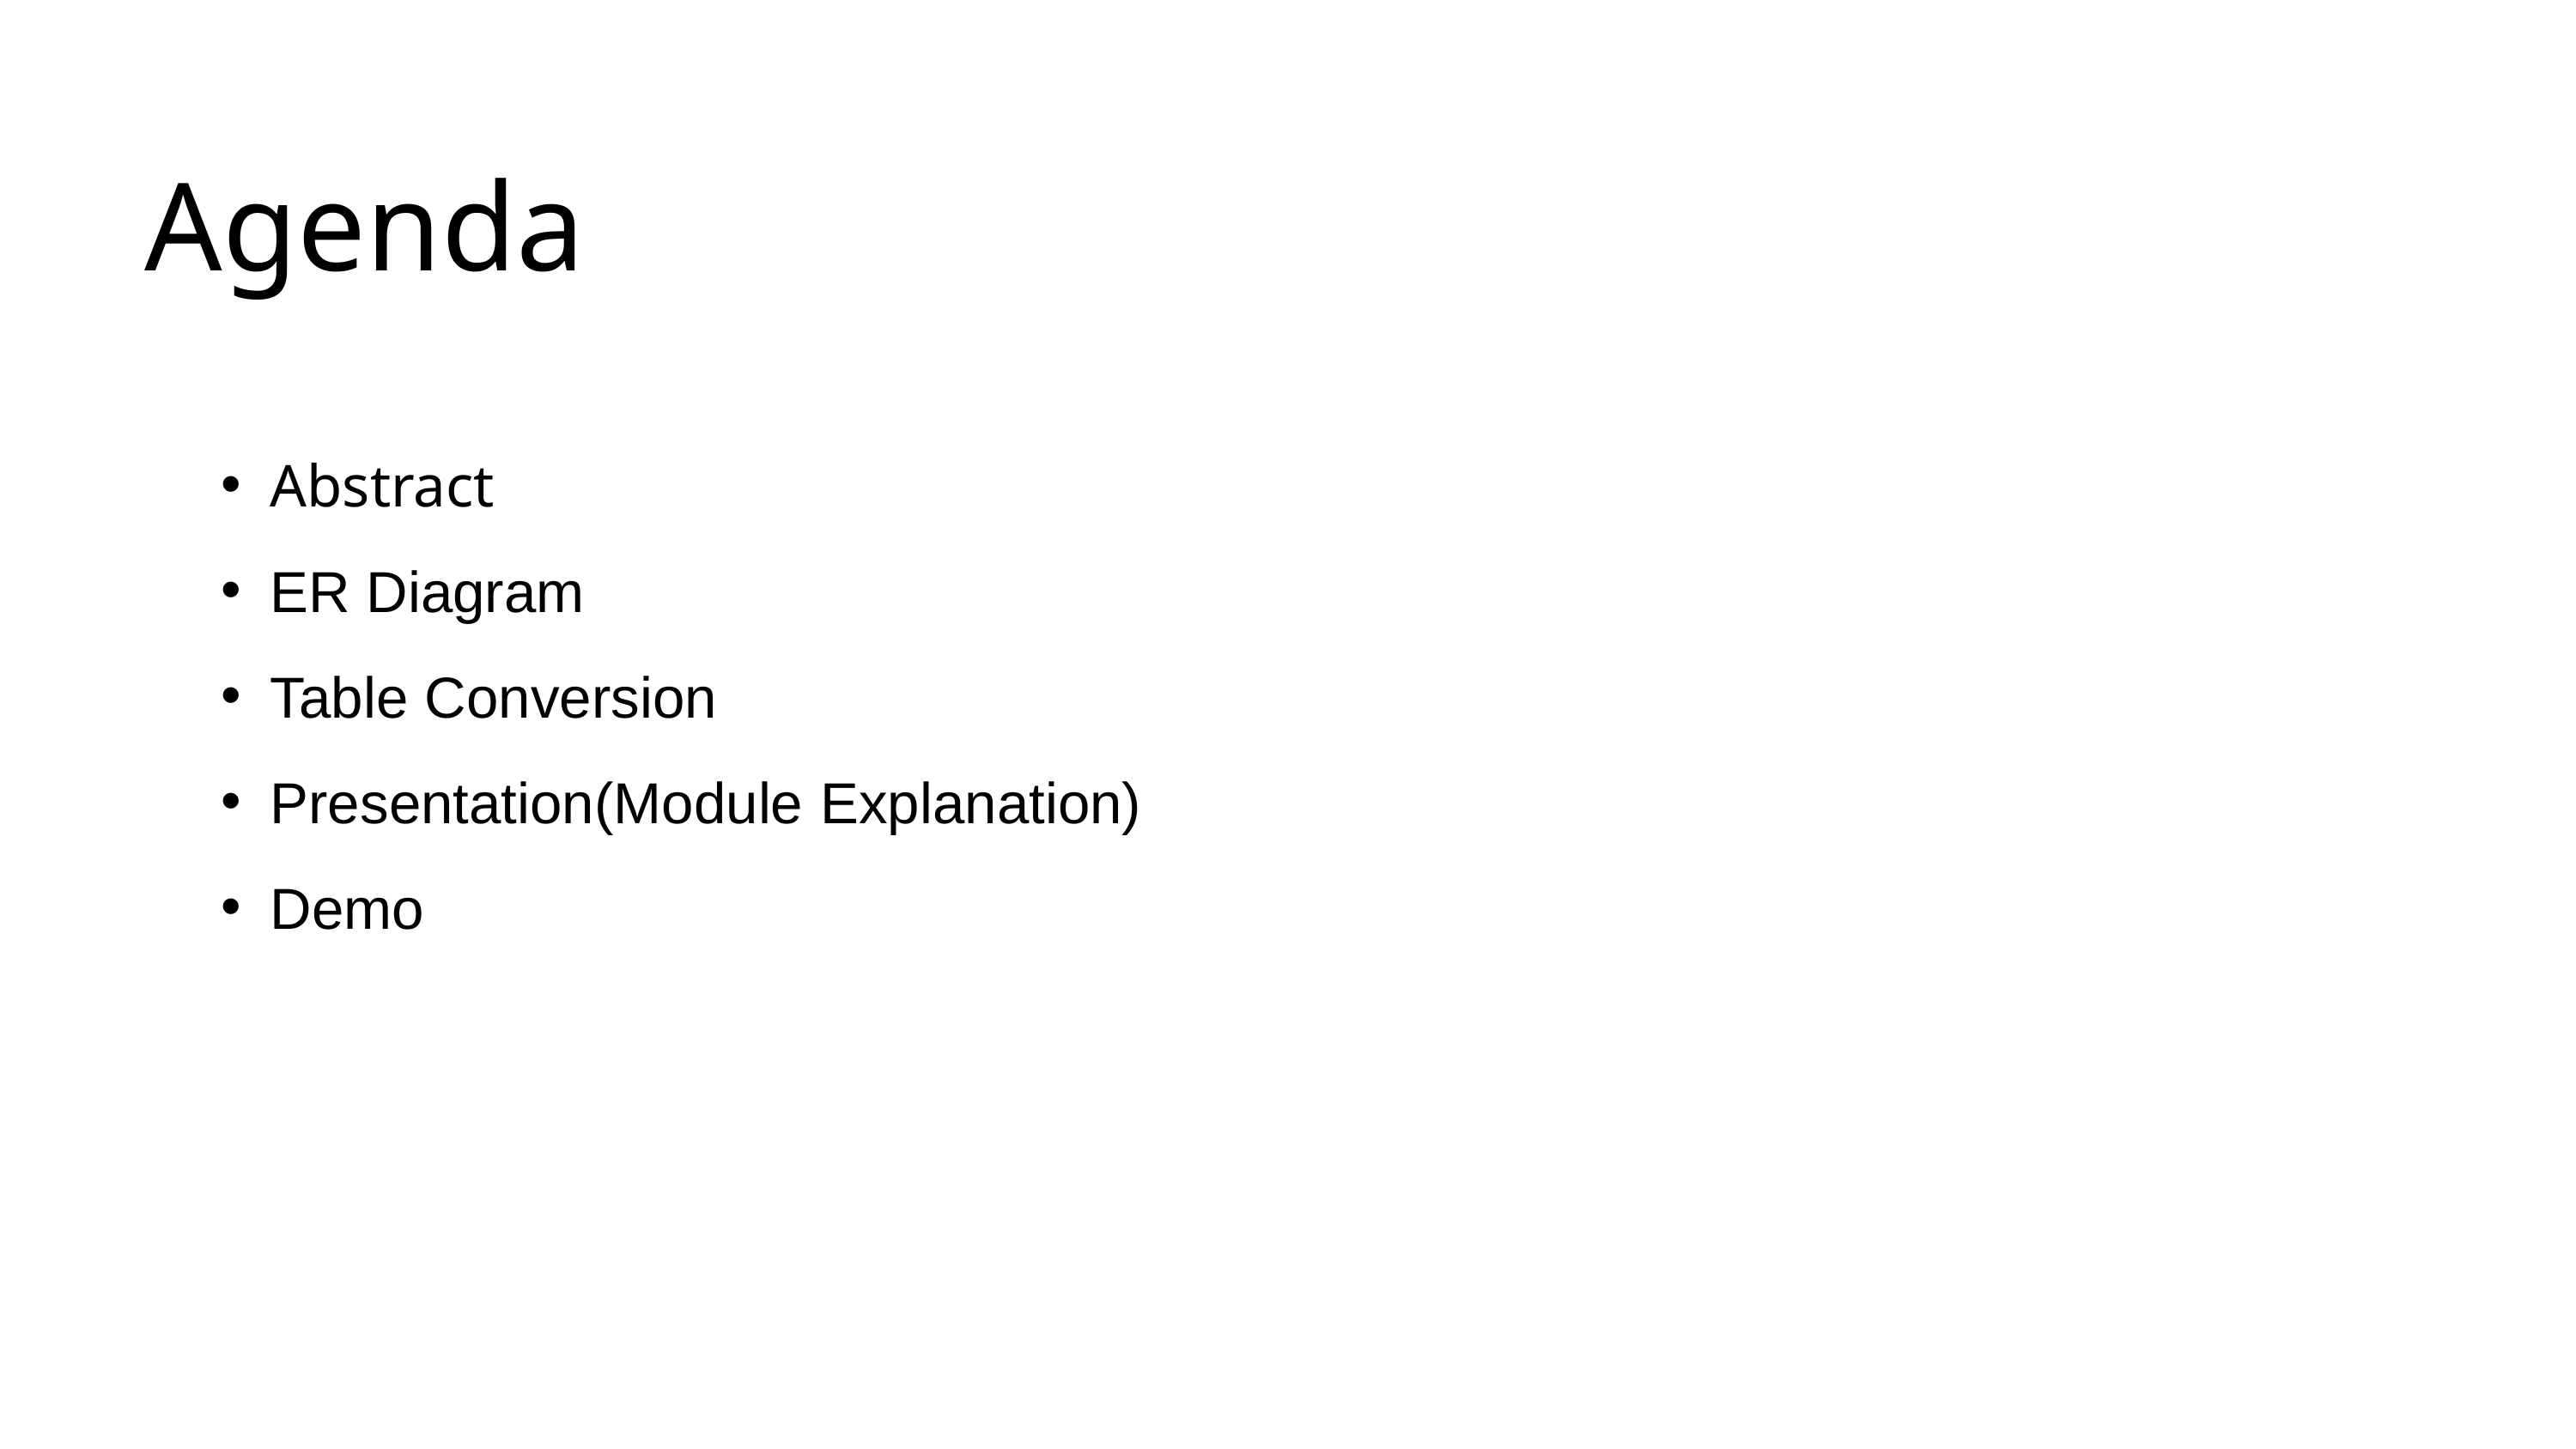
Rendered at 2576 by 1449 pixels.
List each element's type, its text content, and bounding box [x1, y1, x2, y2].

text_box Abstract​ ER Diagram​ Table Conversion​ Presentation(Module Explanation)​ Demo [172, 412, 1231, 941]
text_box Agenda [144, 124, 675, 295]
